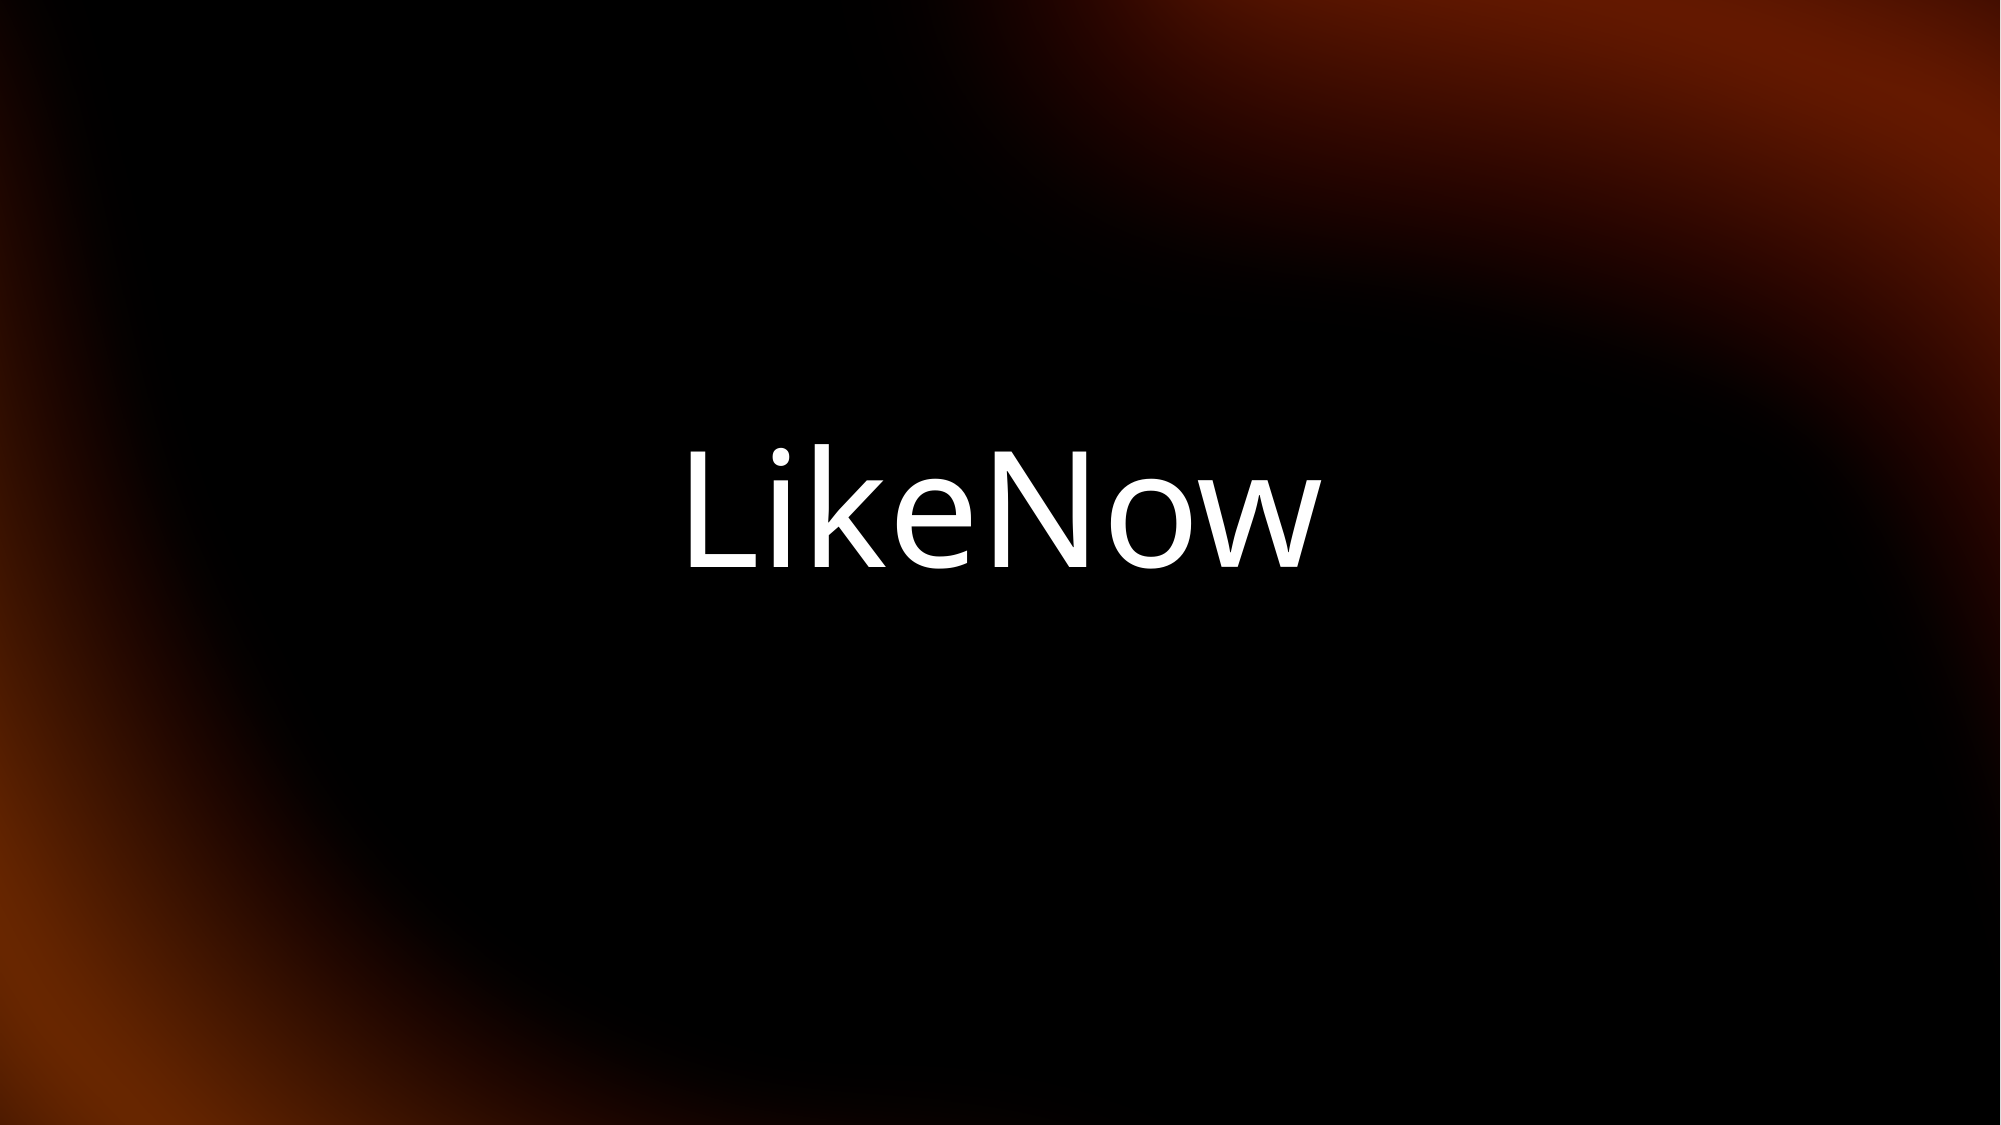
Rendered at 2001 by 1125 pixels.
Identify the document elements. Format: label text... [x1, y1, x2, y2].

title LikeNow [249, 419, 1750, 611]
picture [0, 0, 2001, 1125]
